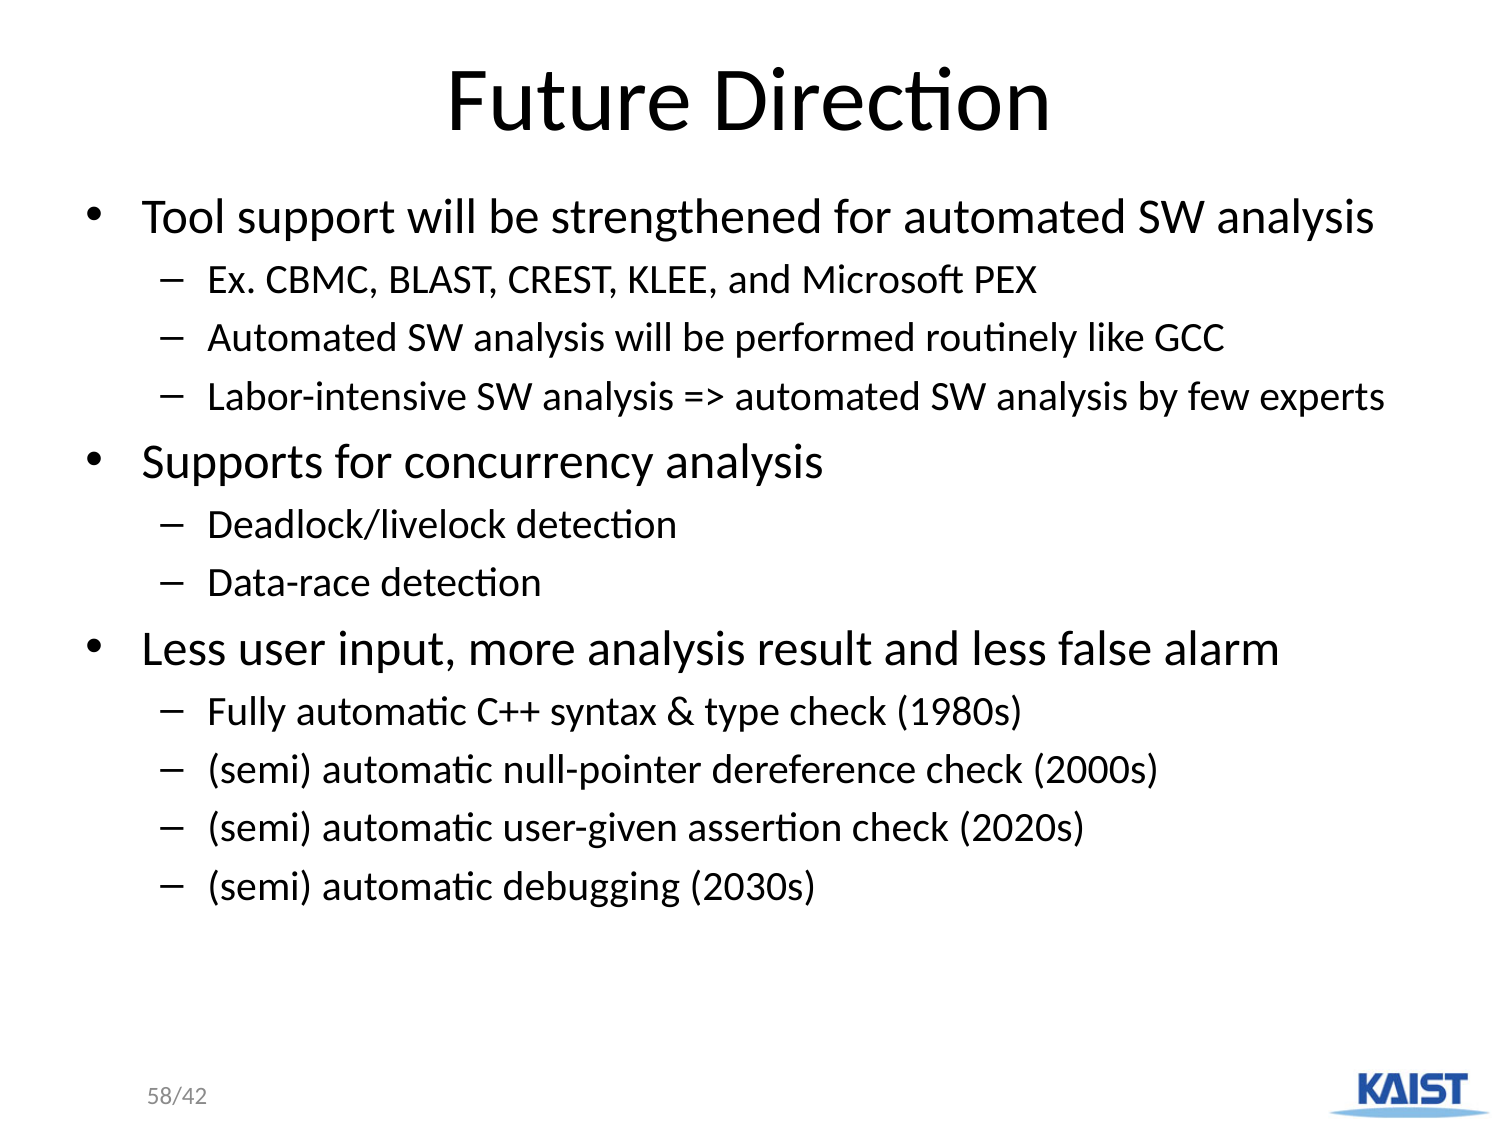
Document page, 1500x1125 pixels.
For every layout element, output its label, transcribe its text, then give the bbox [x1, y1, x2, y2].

list Tool support will be strengthened for automated SW analysis Ex. CBMC, BLAST, CREST, KLEE, and Microsoft PEX Automated SW analysis will be performed routinely like GCC Labor-intensive SW analysis => automated SW analysis by few experts Supports for concurrency analysis Deadlock/livelock detection Data-race detection Less user input, more analysis result and less false alarm Fully automatic C++ syntax & type check (1980s) (semi) automatic null-pointer dereference check (2000s) (semi) automatic user-given assertion check (2020s) (semi) automatic debugging (2030s) [70, 175, 1454, 1032]
slide_number 58/42 [75, 1065, 223, 1125]
picture [1324, 1069, 1492, 1122]
title Future Direction [0, 23, 1500, 164]
